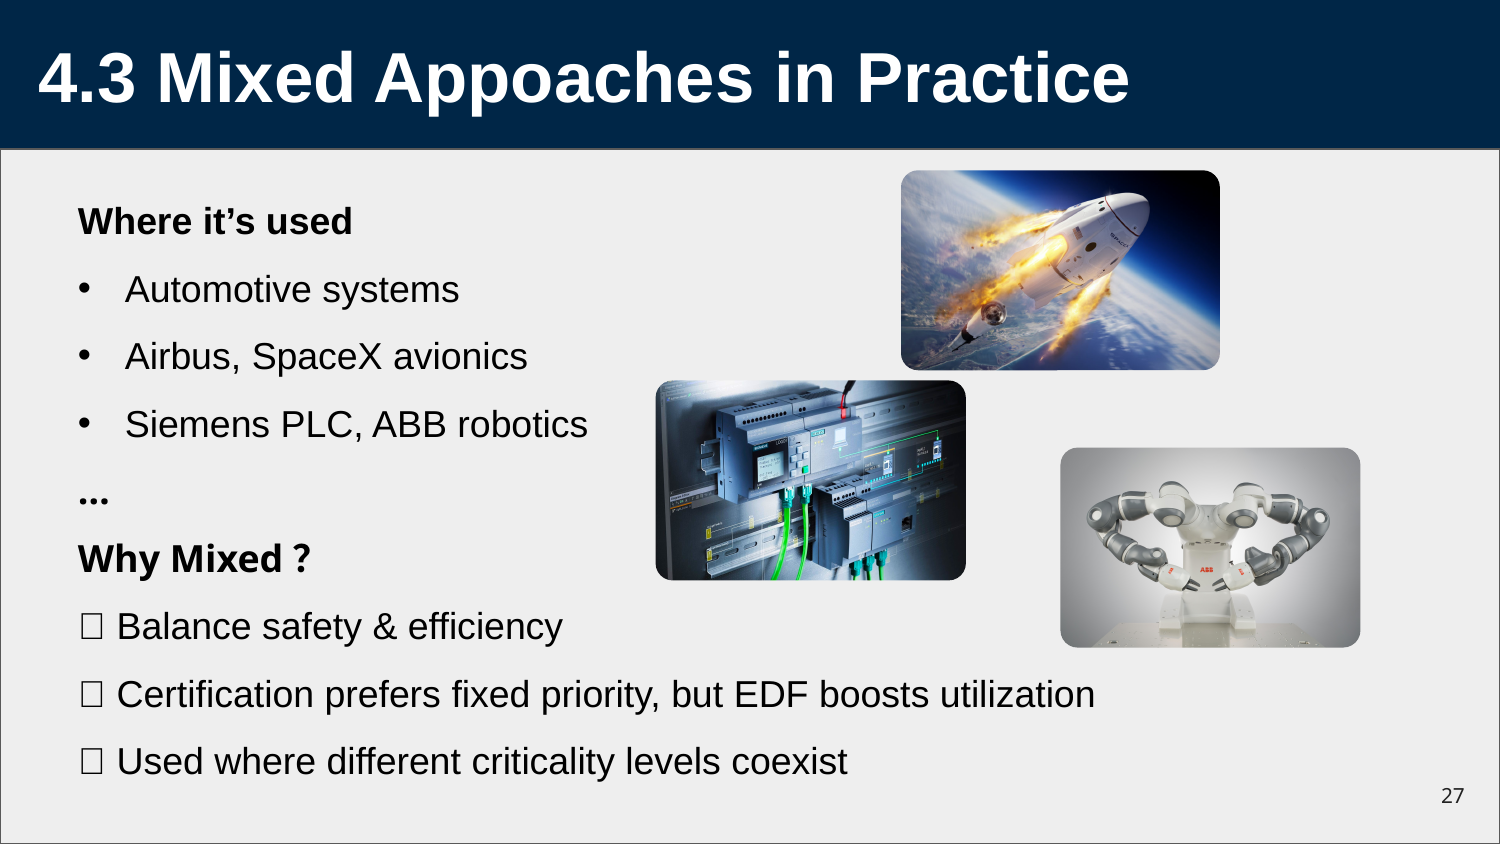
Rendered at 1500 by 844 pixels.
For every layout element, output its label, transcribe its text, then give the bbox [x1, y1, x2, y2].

picture [900, 169, 1221, 371]
text_box 4.3 Mixed Appoaches in Practice [23, 16, 1445, 123]
picture [1060, 447, 1361, 648]
text_box Where it’s used Automotive systems Airbus, SpaceX avionics Siemens PLC, ABB robotics … Why Mixed？ ✅ Balance safety & efficiency ✅ Certification prefers fixed priority, but EDF boosts utilization ✅ Used where different criticality levels coexist [63, 189, 1248, 790]
picture [655, 380, 967, 581]
